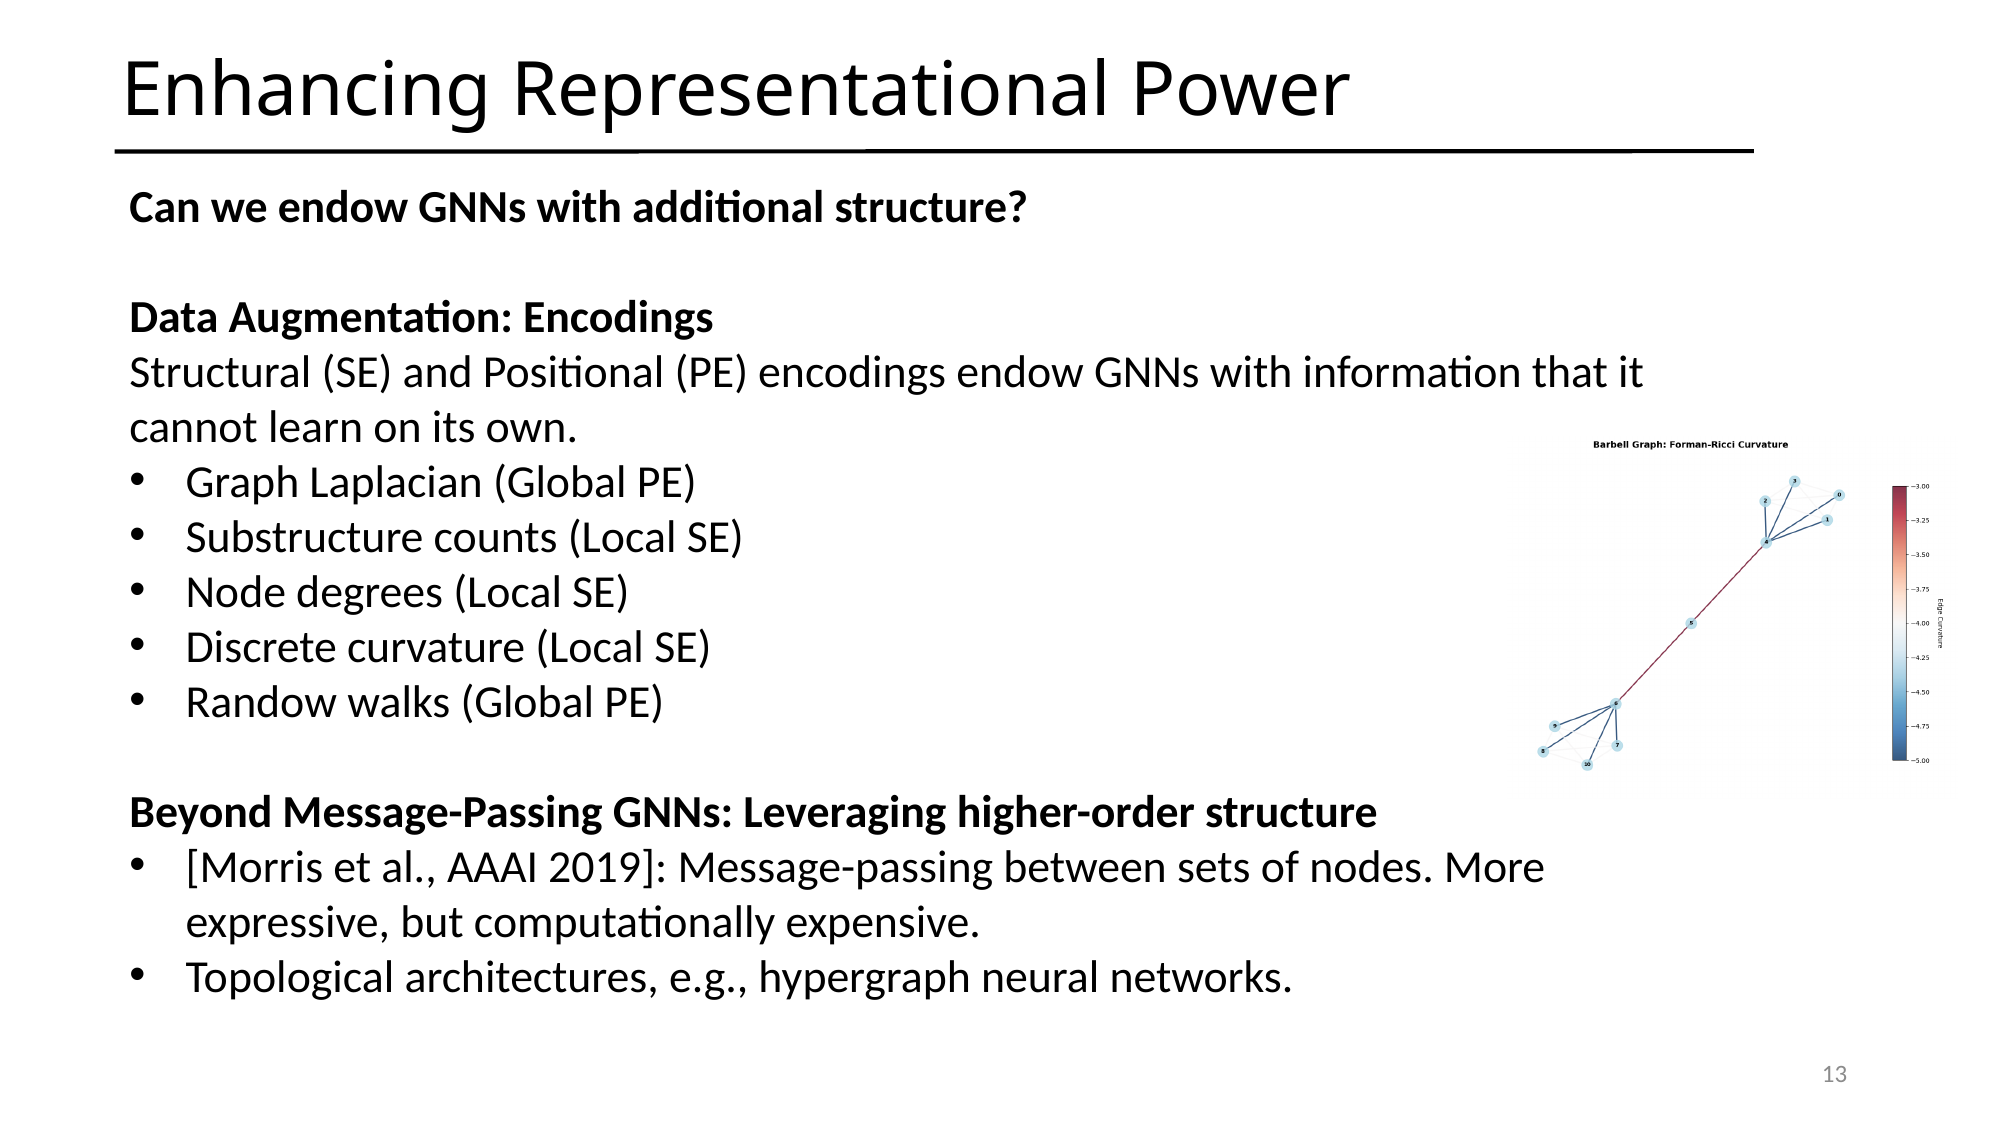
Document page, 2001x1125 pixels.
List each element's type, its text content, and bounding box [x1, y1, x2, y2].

picture [1507, 436, 1958, 800]
text_box Enhancing Representational Power [106, 0, 1832, 201]
text_box Can we endow GNNs with additional structure? Data Augmentation: Encodings Structural (SE) and Positional (PE) encodings endow GNNs with information that it cannot learn on its own. Graph Laplacian (Global PE) Substructure counts (Local SE) Node degrees (Local SE) Discrete curvature (Local SE) Randow walks (Global PE) Beyond Message-Passing GNNs: Leveraging higher-order structure [Morris et al., AAAI 2019]: Message-passing between sets of nodes. More expressive, but computationally expensive. Topological architectures, e.g., hypergraph neural networks. [114, 169, 1754, 1064]
slide_number 13 [1412, 1042, 1863, 1103]
